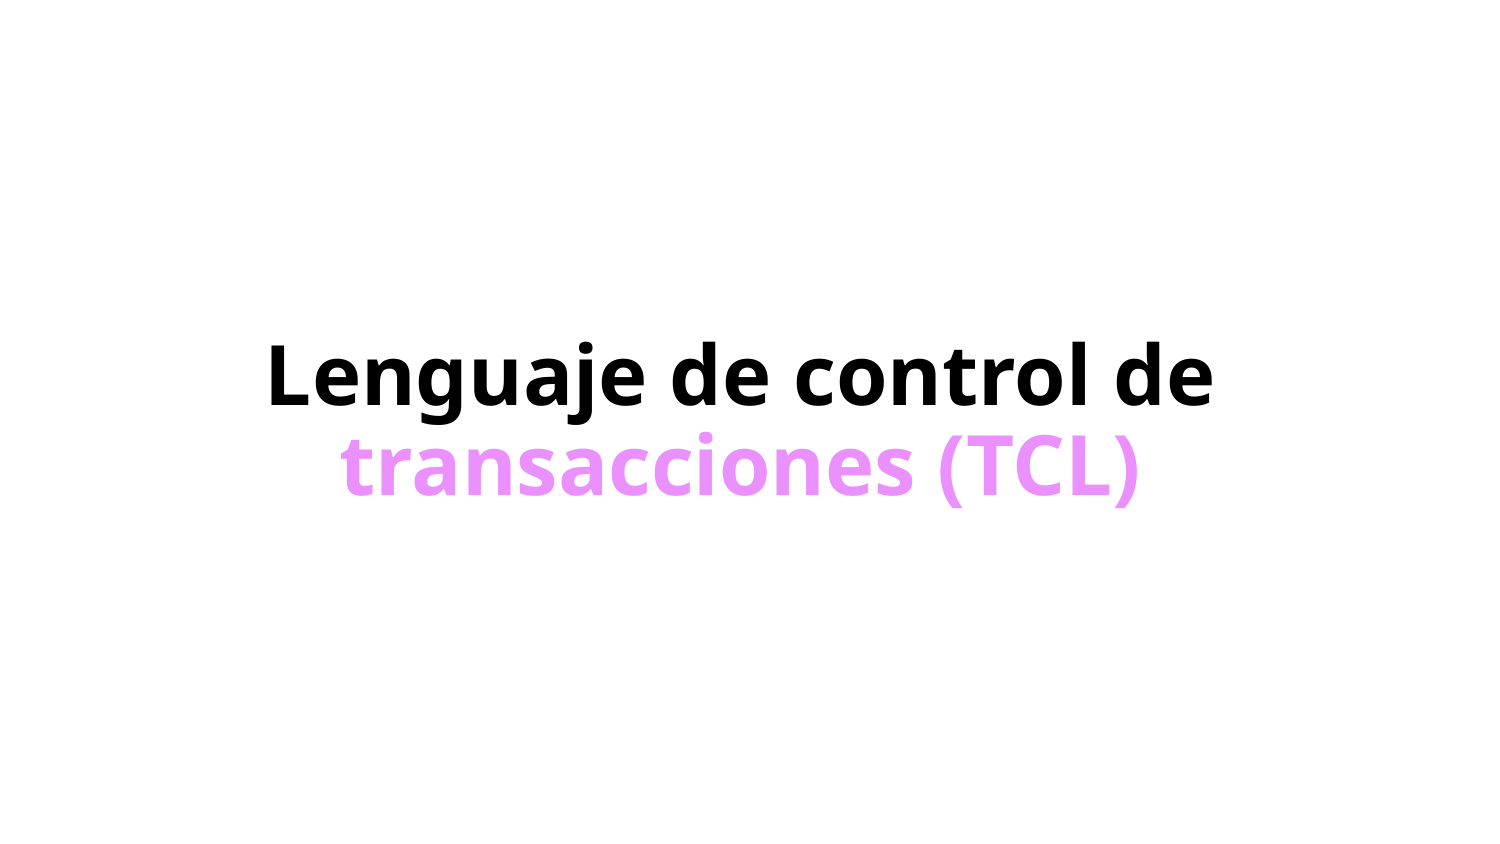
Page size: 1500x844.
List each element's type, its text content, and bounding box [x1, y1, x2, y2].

text_box Lenguaje de control de transacciones (TCL) [230, 318, 1251, 529]
